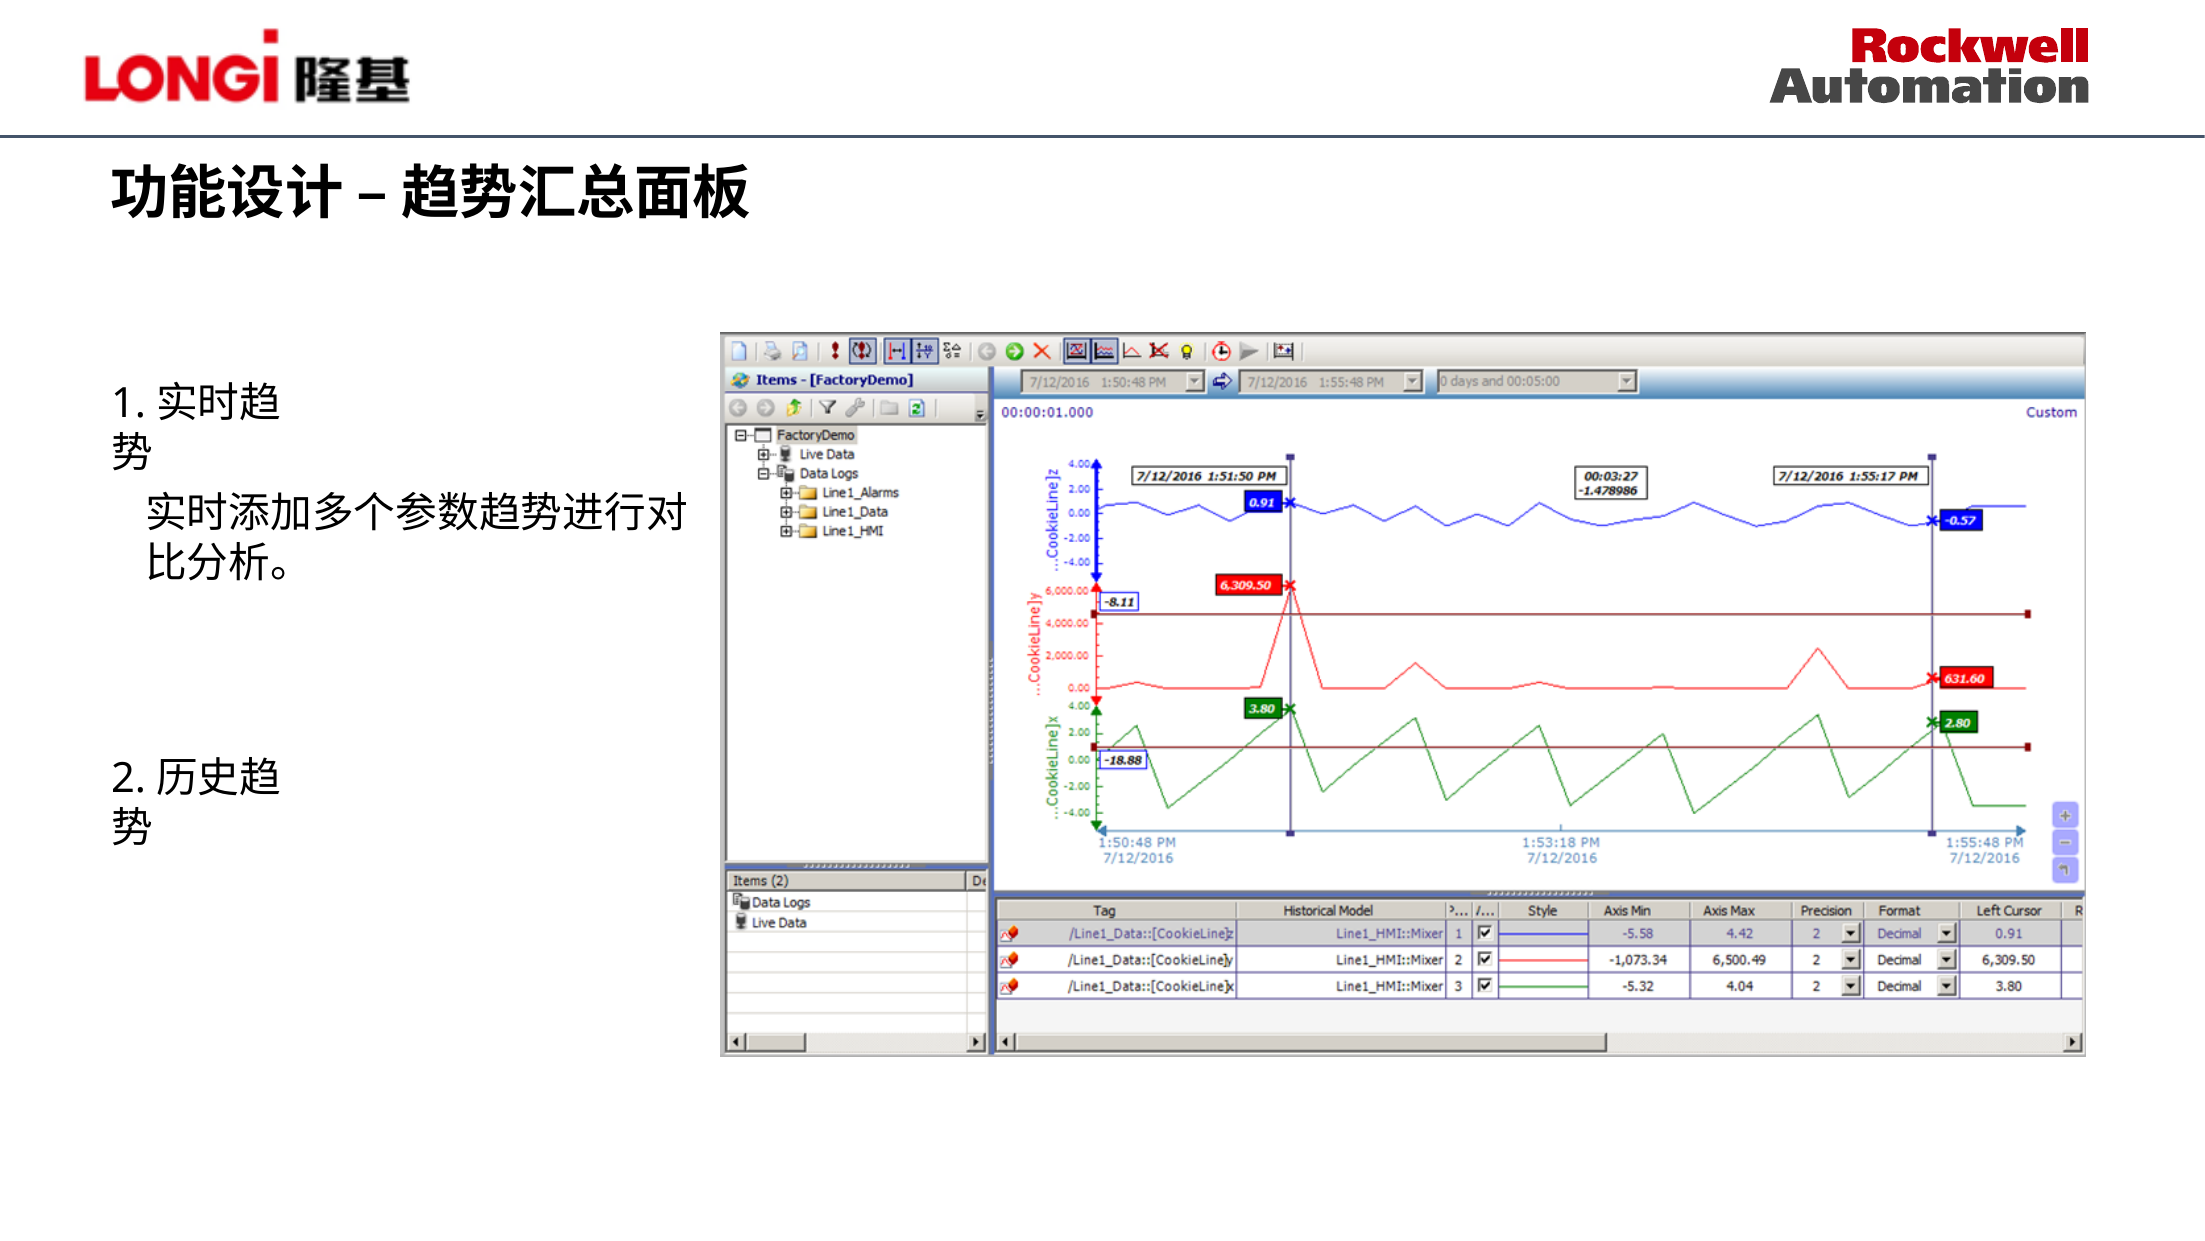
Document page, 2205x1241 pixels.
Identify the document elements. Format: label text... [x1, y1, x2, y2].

text_box 2.历史趋势 [77, 743, 315, 859]
picture [76, 19, 416, 116]
picture [719, 332, 2086, 1057]
text_box 功能设计 – 趋势汇总面板 [62, 147, 799, 233]
text_box 实时添加多个参数趋势进行对比分析。 [113, 478, 719, 593]
text_box 1.实时趋势 [77, 368, 315, 484]
